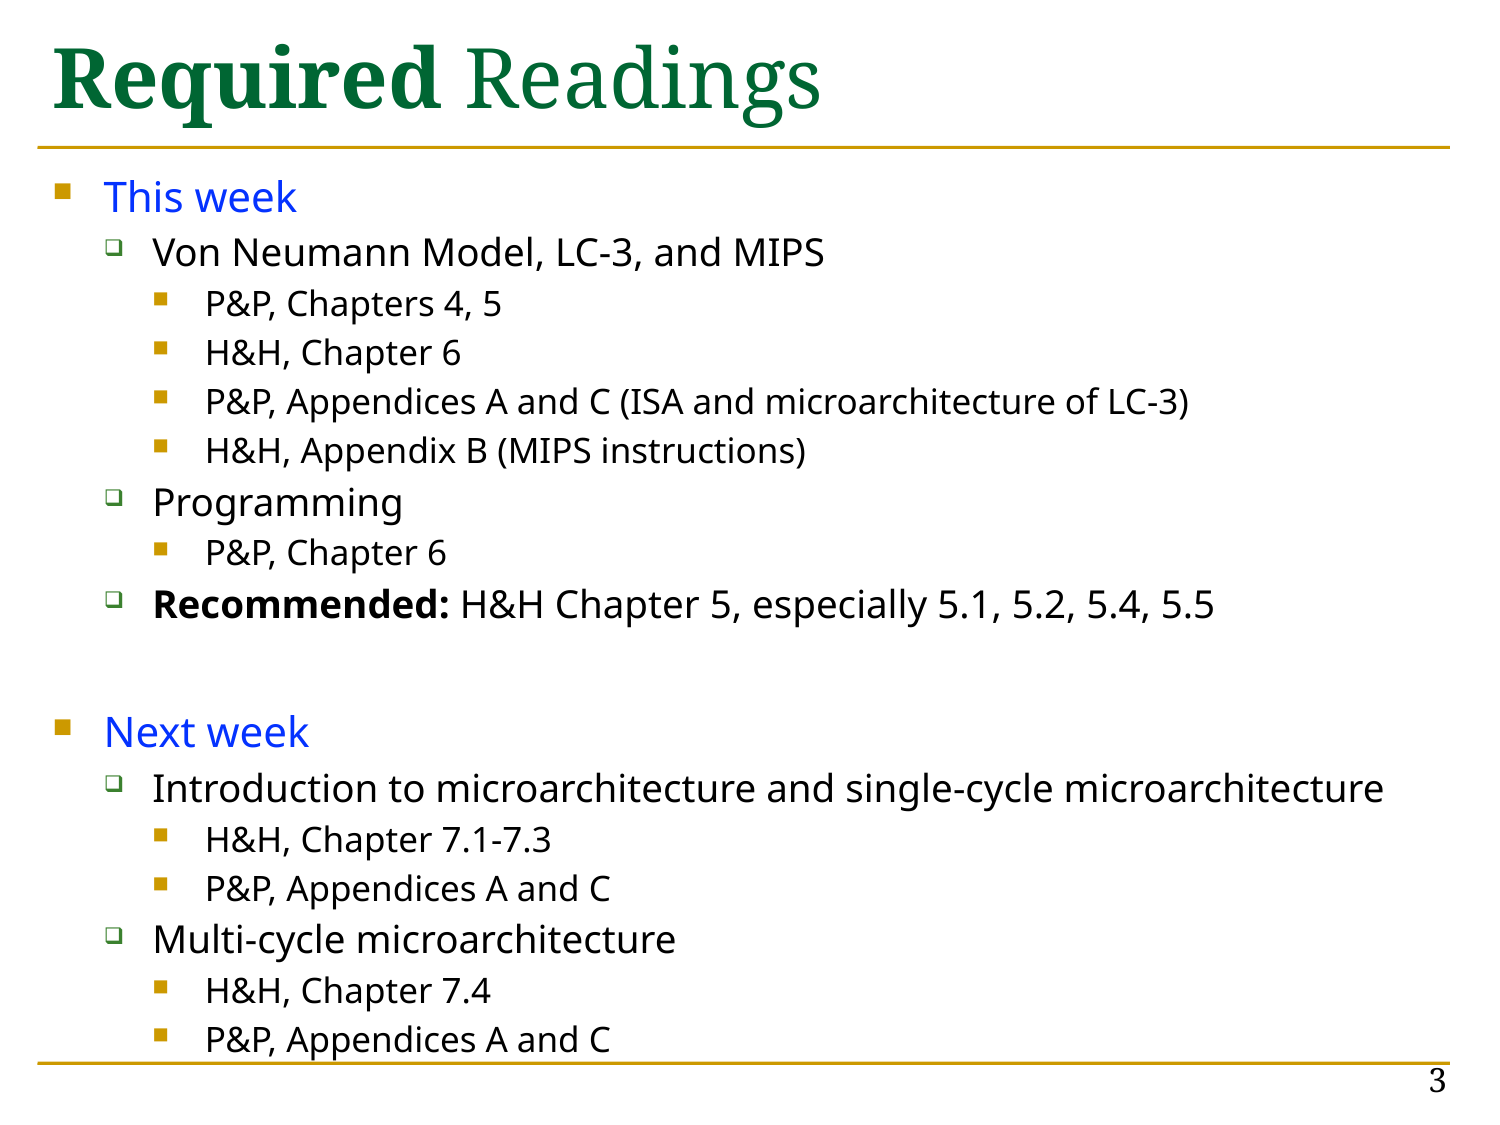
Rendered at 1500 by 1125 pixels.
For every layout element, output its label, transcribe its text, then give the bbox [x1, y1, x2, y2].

title Required Readings [37, 0, 1450, 150]
list This week Von Neumann Model, LC-3, and MIPS P&P, Chapters 4, 5 H&H, Chapter 6 P&P, Appendices A and C (ISA and microarchitecture of LC-3) H&H, Appendix B (MIPS instructions) Programming P&P, Chapter 6 Recommended: H&H Chapter 5, especially 5.1, 5.2, 5.4, 5.5 Next week Introduction to microarchitecture and single-cycle microarchitecture H&H, Chapter 7.1-7.3 P&P, Appendices A and C Multi-cycle microarchitecture H&H, Chapter 7.4 P&P, Appendices A and C [37, 162, 1450, 1075]
slide_number 3 [1111, 1036, 1462, 1112]
